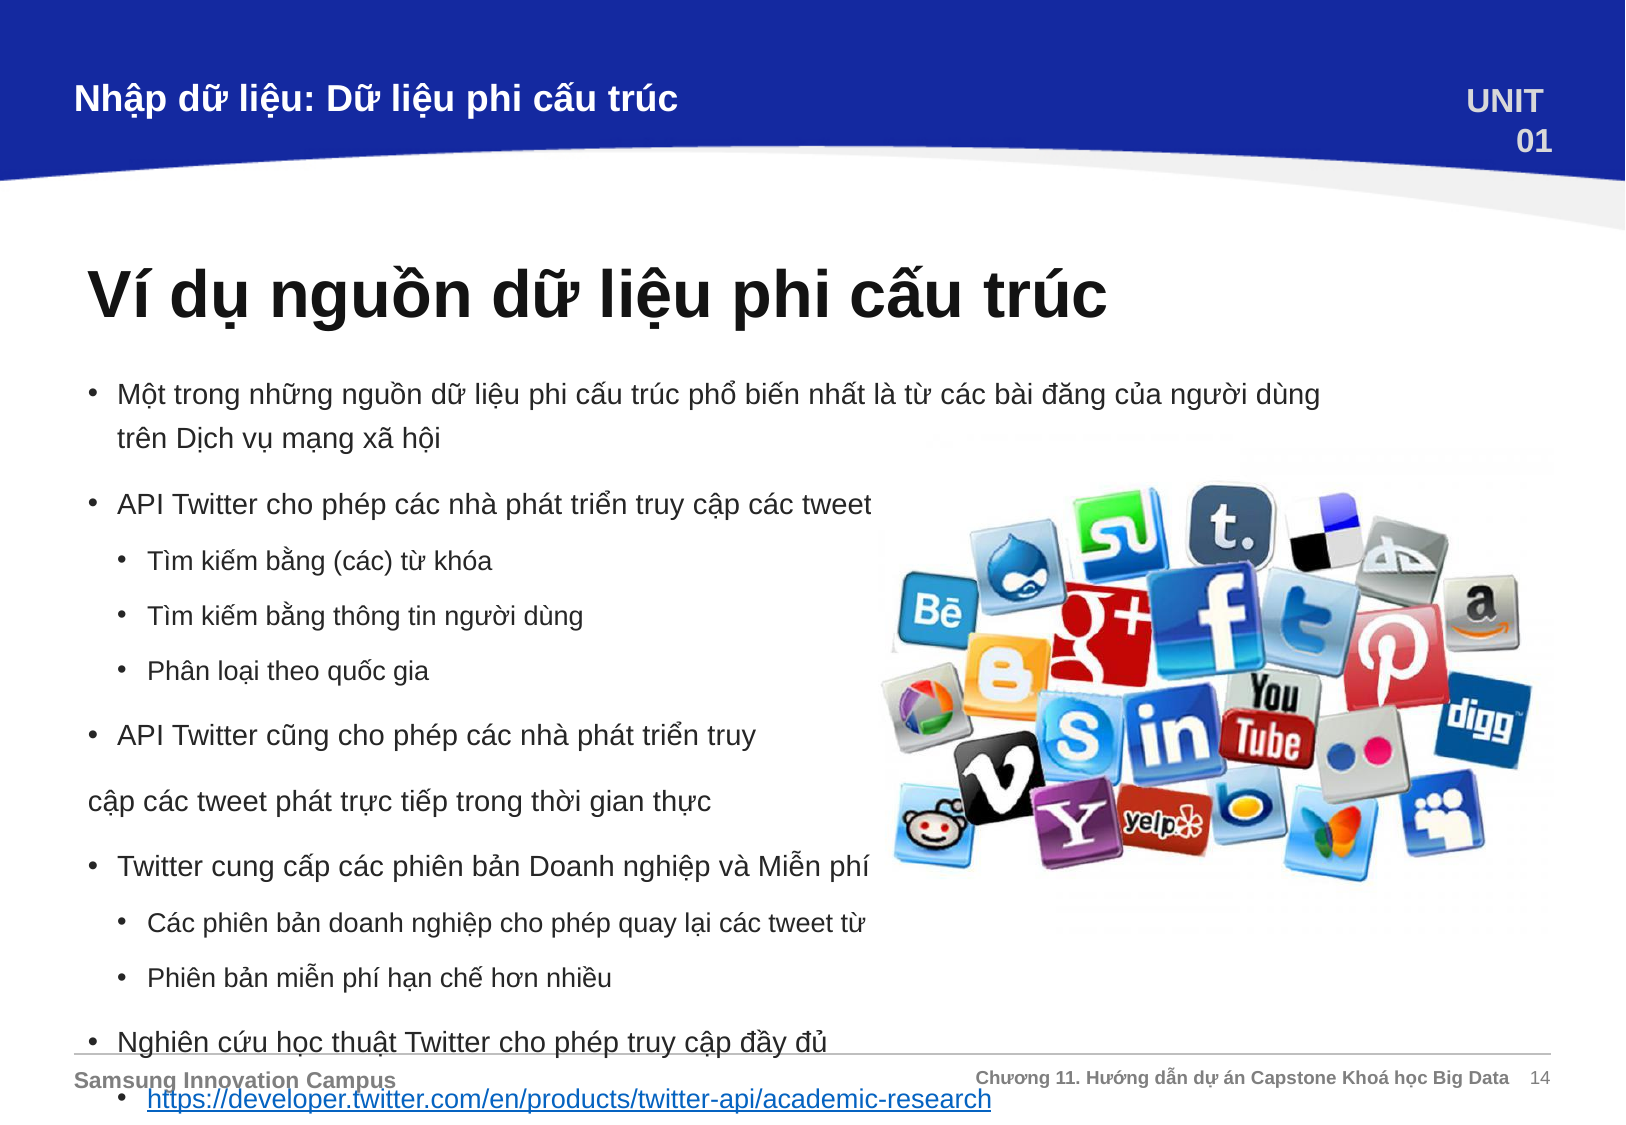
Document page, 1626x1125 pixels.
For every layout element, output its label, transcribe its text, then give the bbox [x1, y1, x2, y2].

list Ví dụ nguồn dữ liệu phi cấu trúc [87, 249, 1531, 331]
list UNIT 01 [1423, 79, 1554, 120]
list Một trong những nguồn dữ liệu phi cấu trúc phổ biến nhất là từ các bài đăng của người dùng trên Dịch vụ mạng xã hội API Twitter cho phép các nhà phát triển truy cập các tweet Tìm kiếm bằng (các) từ khóa Tìm kiếm bằng thông tin người dùng Phân loại theo quốc gia API Twitter cũng cho phép các nhà phát triển truy cập các tweet phát trực tiếp trong thời gian thực Twitter cung cấp các phiên bản Doanh nghiệp và Miễn phí Các phiên bản doanh nghiệp cho phép quay lại các tweet từ tháng 3 năm 2006 Phiên bản miễn phí hạn chế hơn nhiều Nghiên cứu học thuật Twitter cho phép truy cập đầy đủ https://developer.twitter.com/en/products/twitter-api/academic-research [87, 365, 1329, 1052]
picture [0, 0, 1625, 1125]
list Nhập dữ liệu: Dữ liệu phi cấu trúc [73, 73, 1148, 119]
